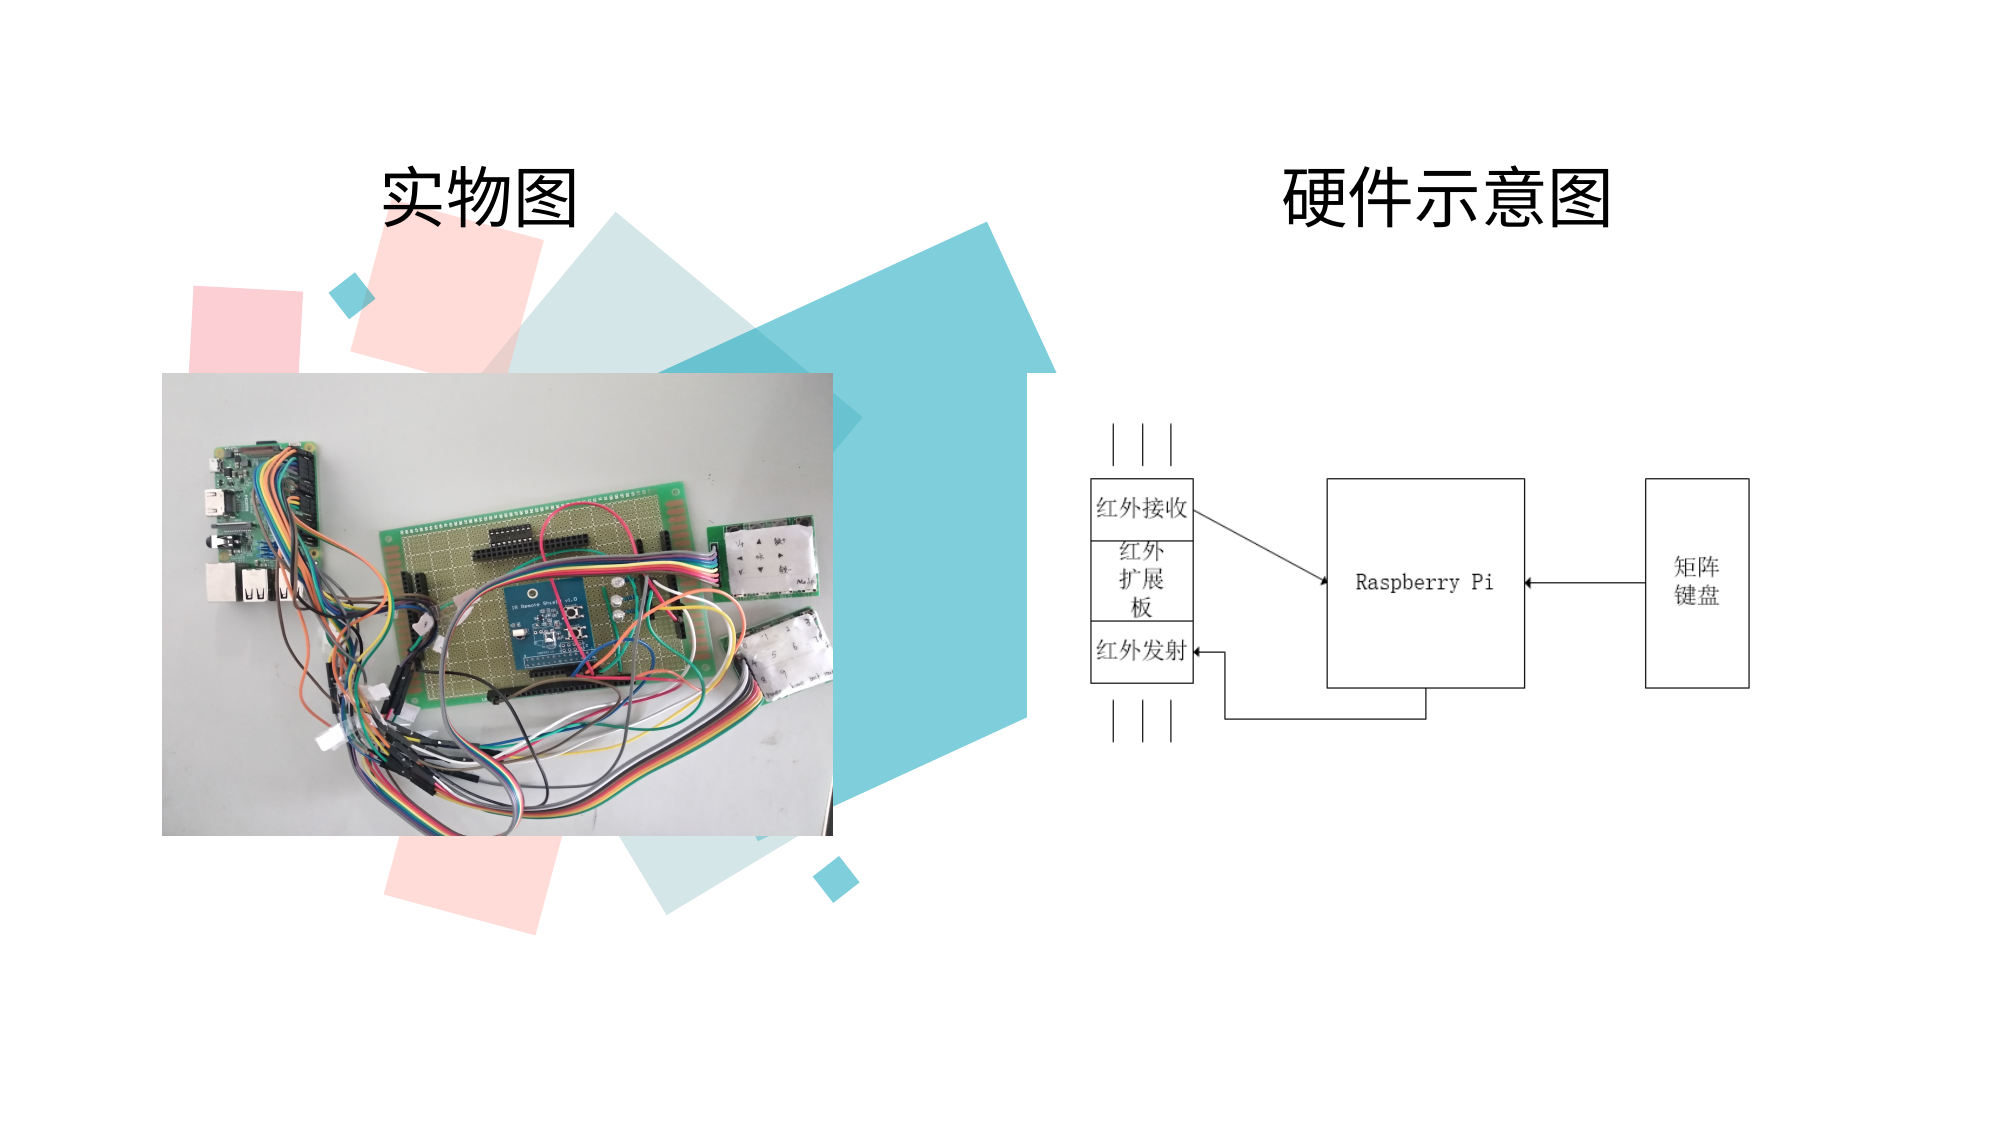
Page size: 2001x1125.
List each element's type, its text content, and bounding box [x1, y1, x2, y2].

text_box 实物图 [318, 147, 610, 243]
text_box 硬件示意图 [1266, 147, 1630, 243]
picture [162, 373, 833, 836]
picture [1027, 373, 1785, 782]
